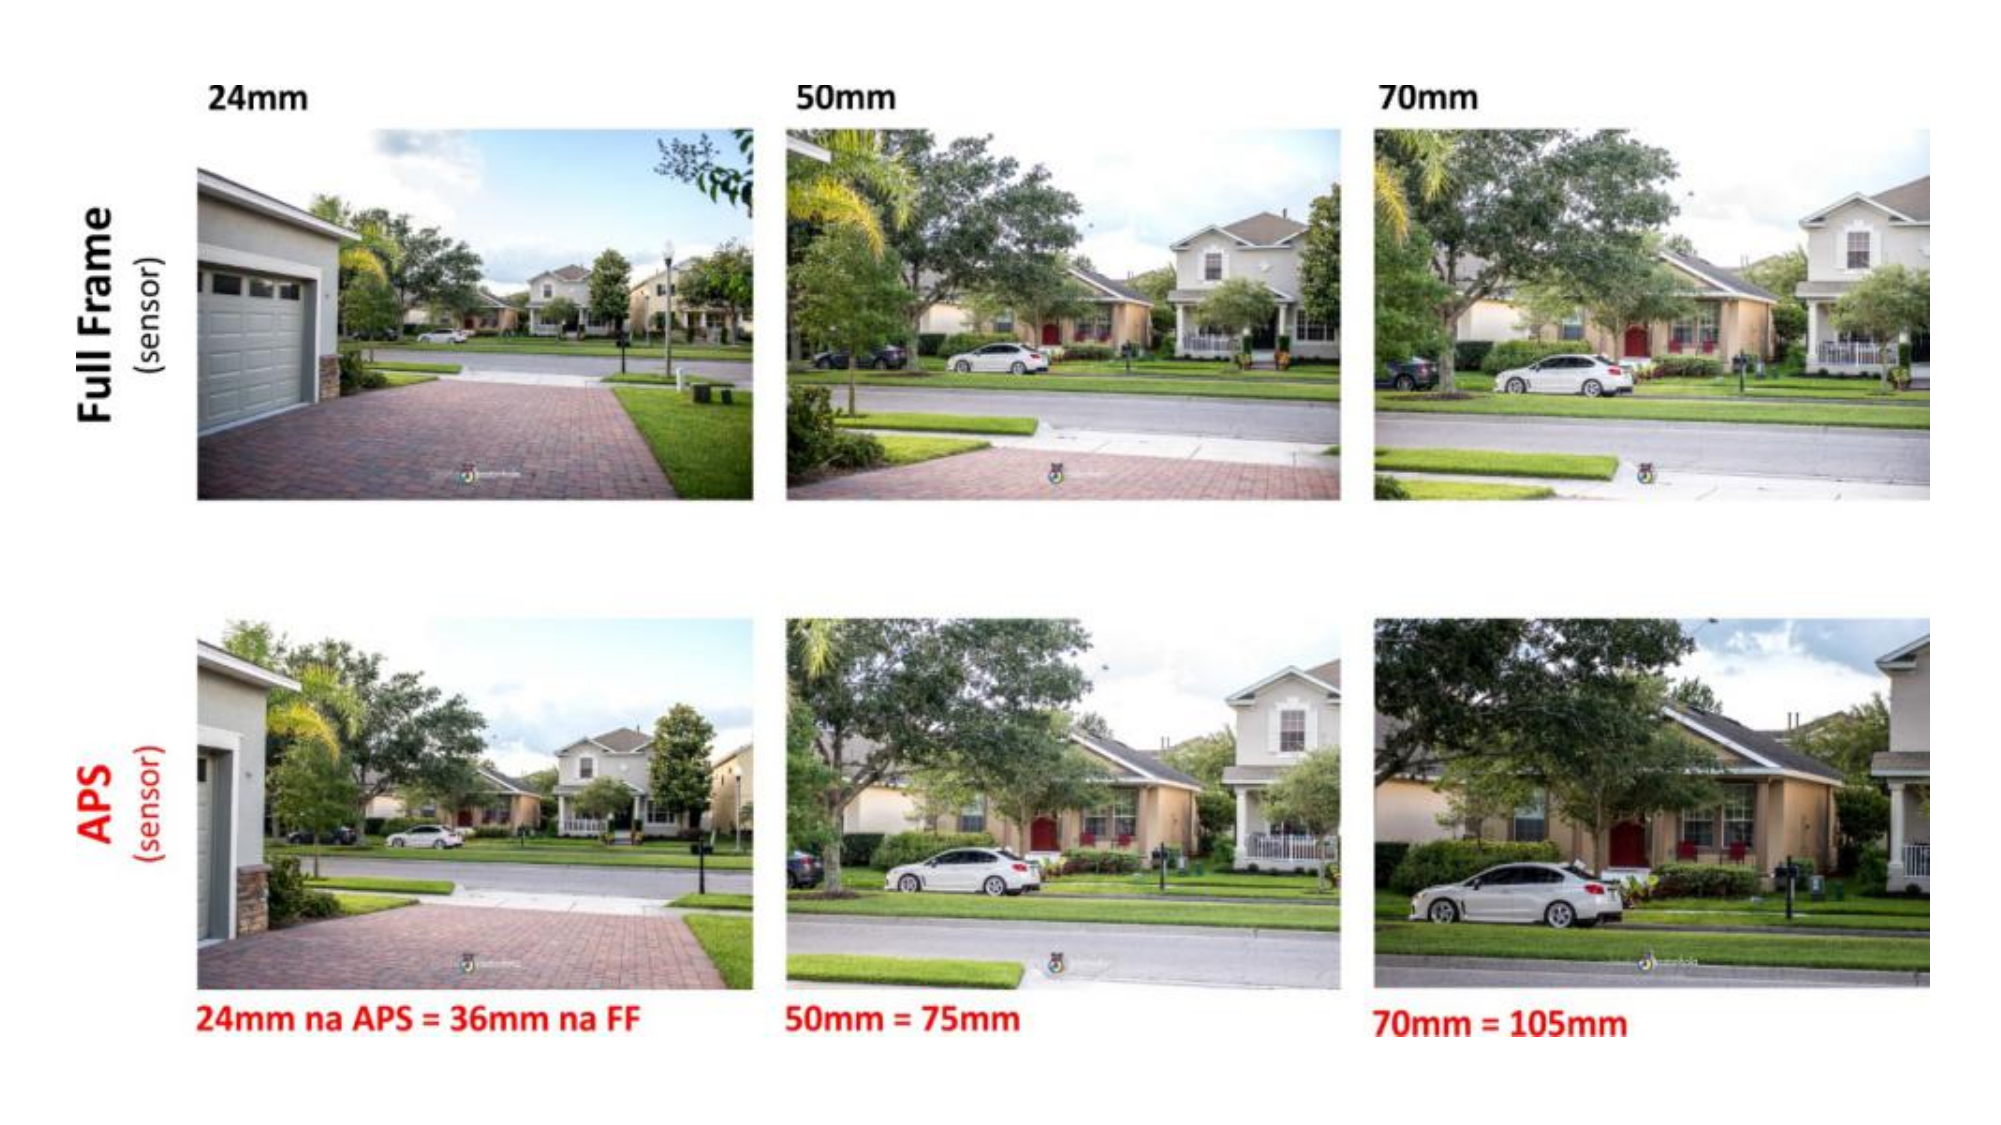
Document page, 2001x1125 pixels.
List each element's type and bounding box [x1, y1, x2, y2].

picture [76, 85, 1930, 1037]
